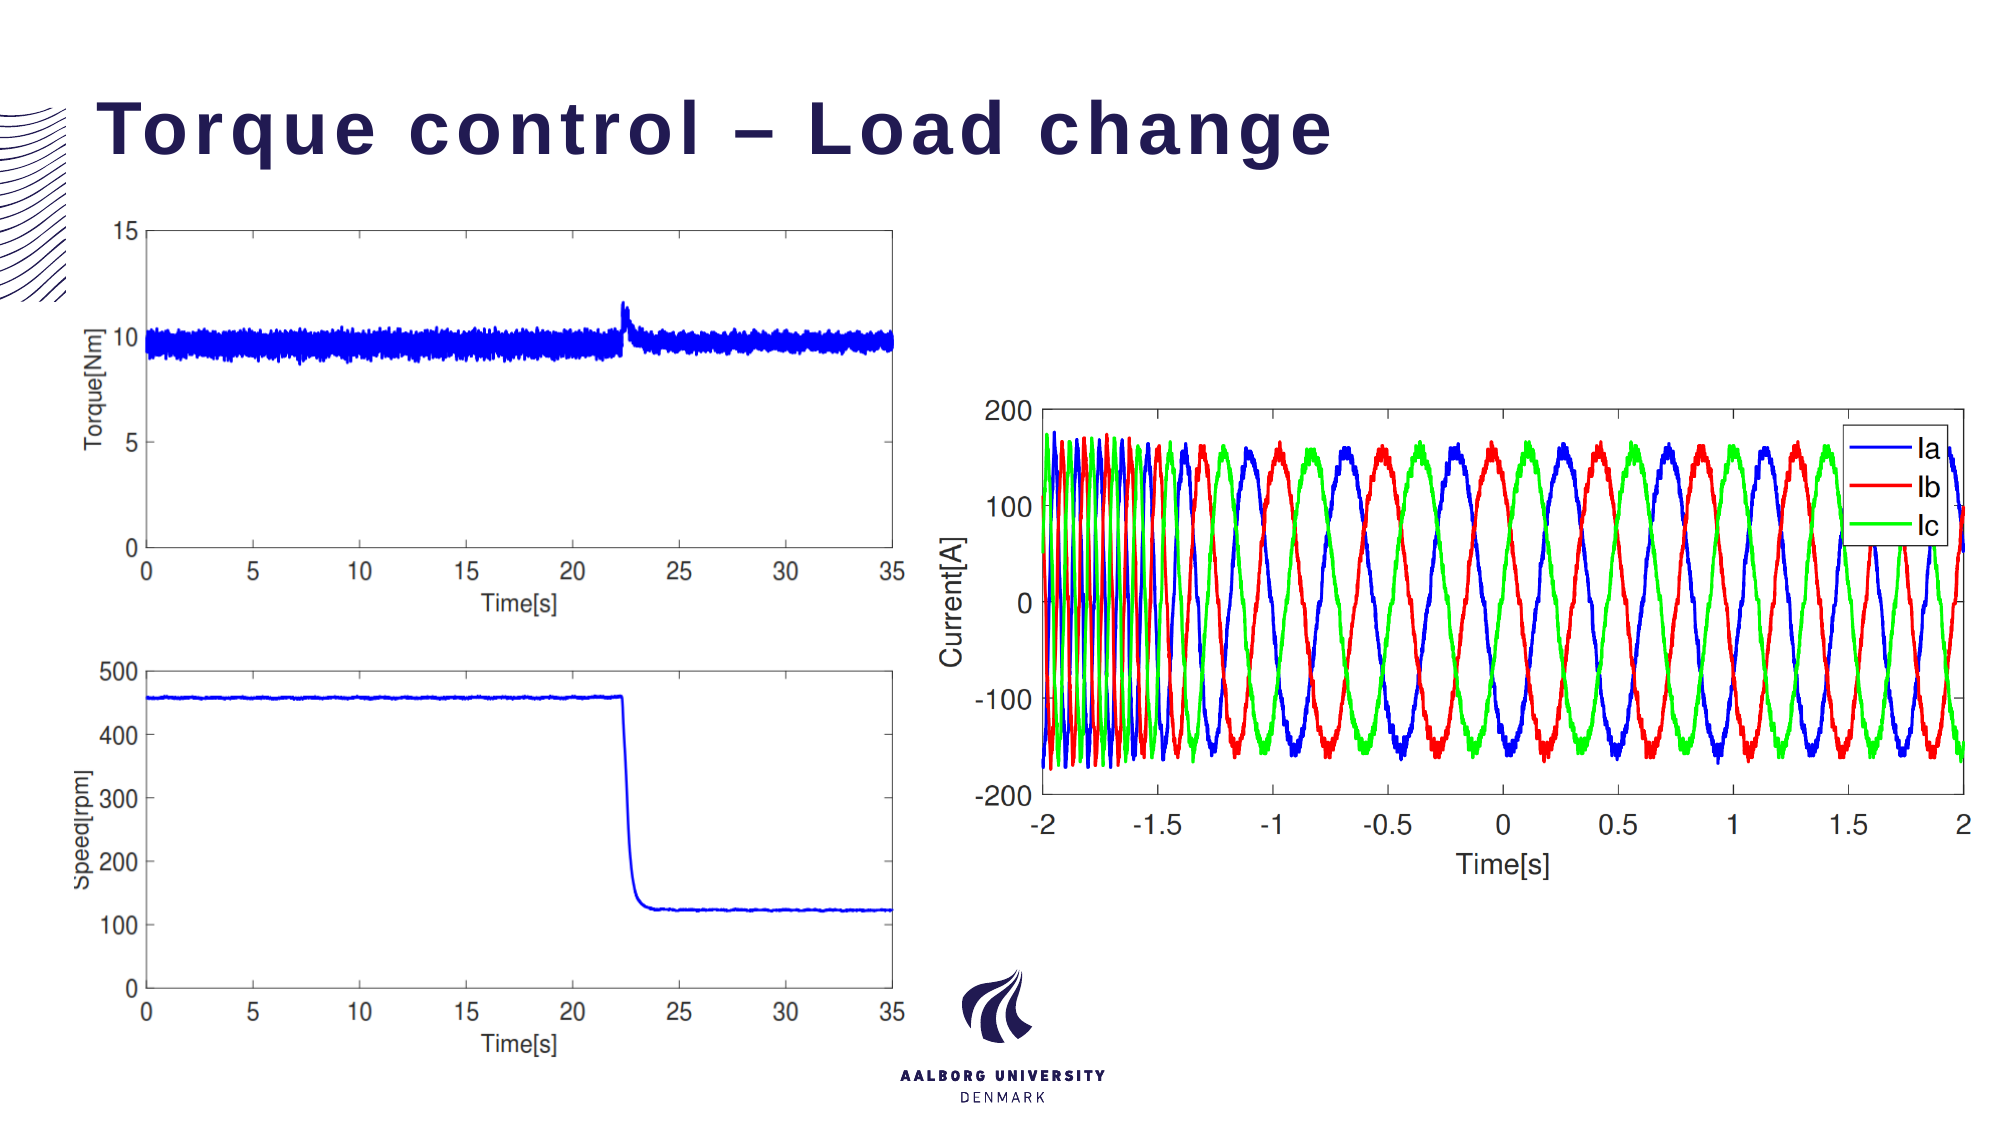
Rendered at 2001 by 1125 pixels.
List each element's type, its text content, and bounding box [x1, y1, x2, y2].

picture [74, 214, 907, 1061]
title Torque control – Load change [96, 47, 1960, 258]
picture [934, 392, 1976, 883]
